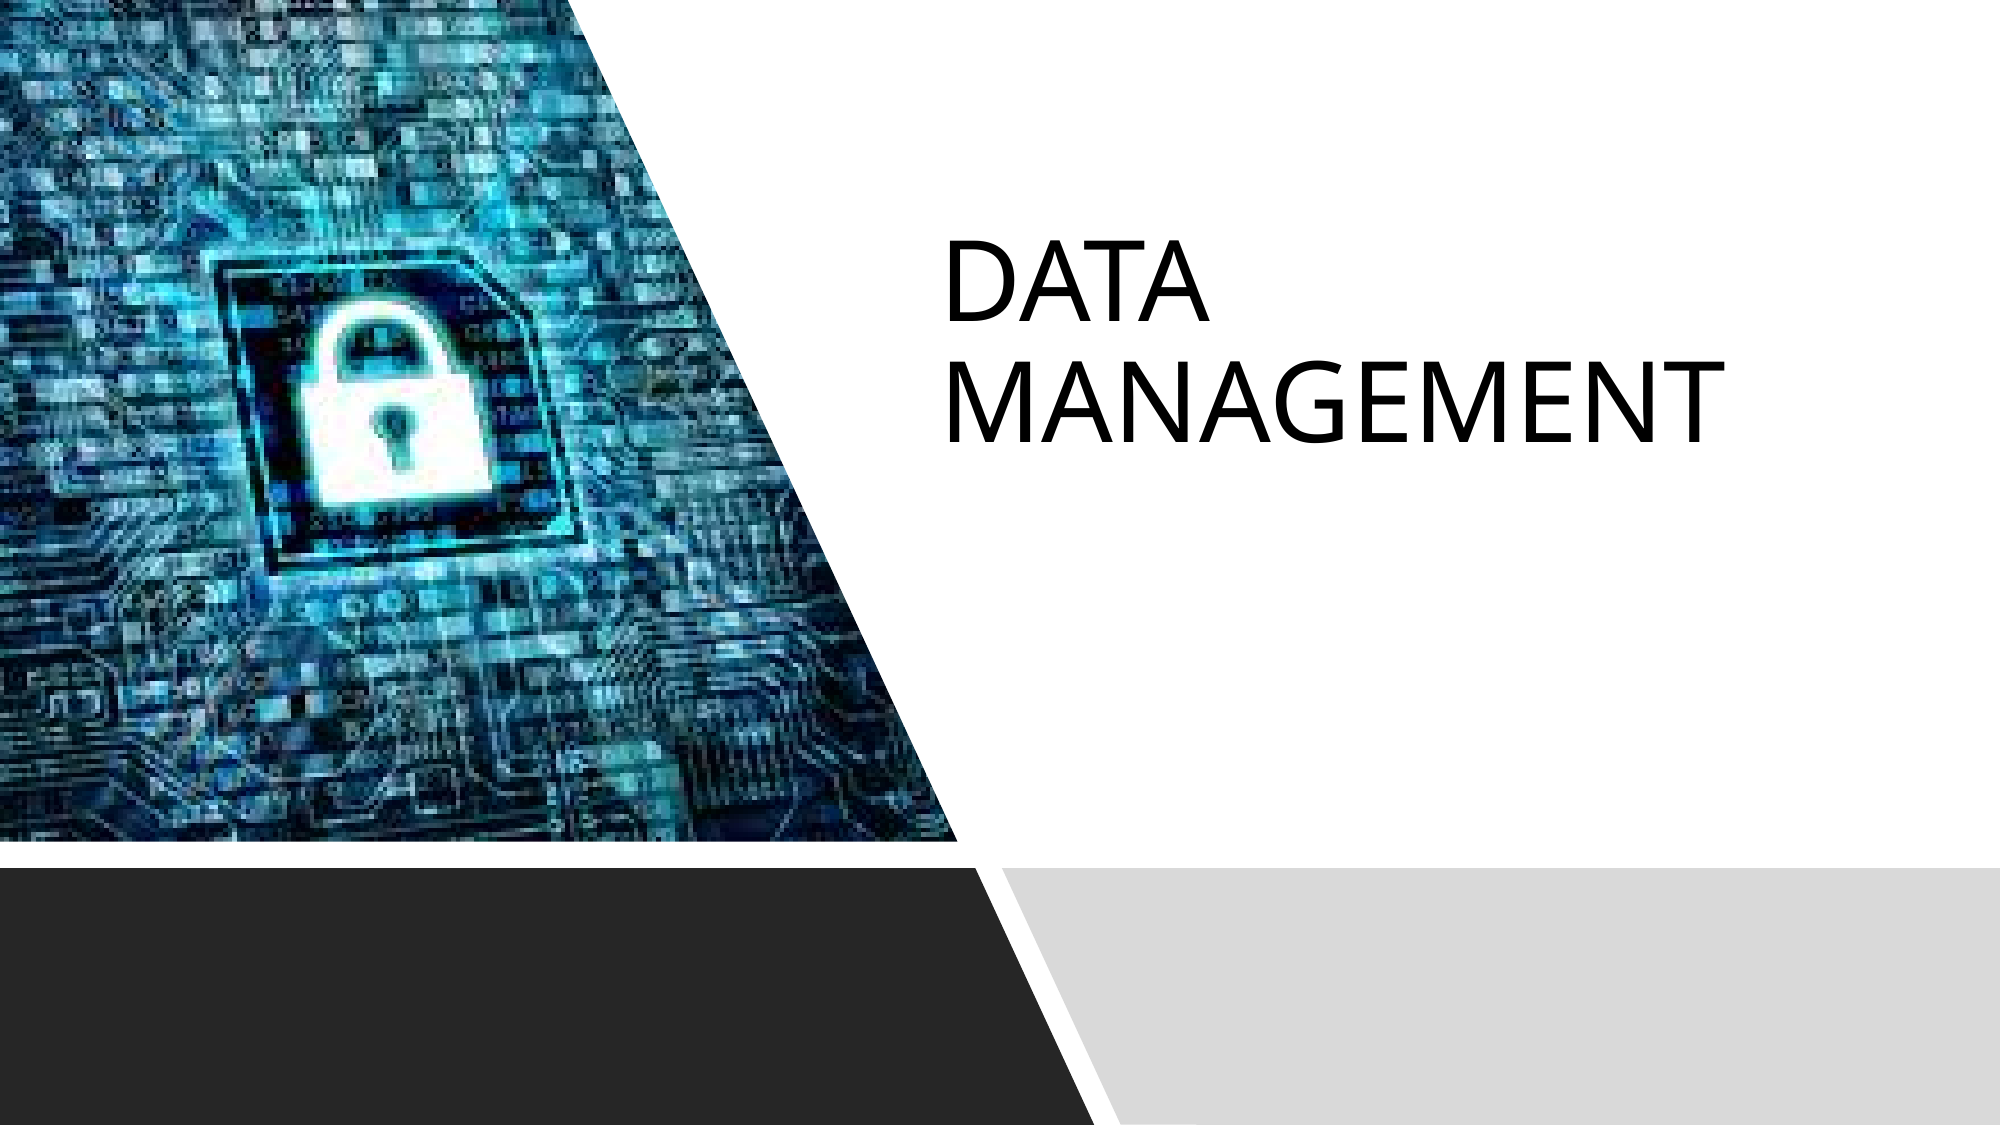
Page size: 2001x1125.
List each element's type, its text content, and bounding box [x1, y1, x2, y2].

picture [0, 0, 958, 842]
text_box [1000, 867, 2000, 1125]
text_box [0, 867, 1096, 1125]
title DATA MANAGEMENT [958, 82, 1863, 475]
